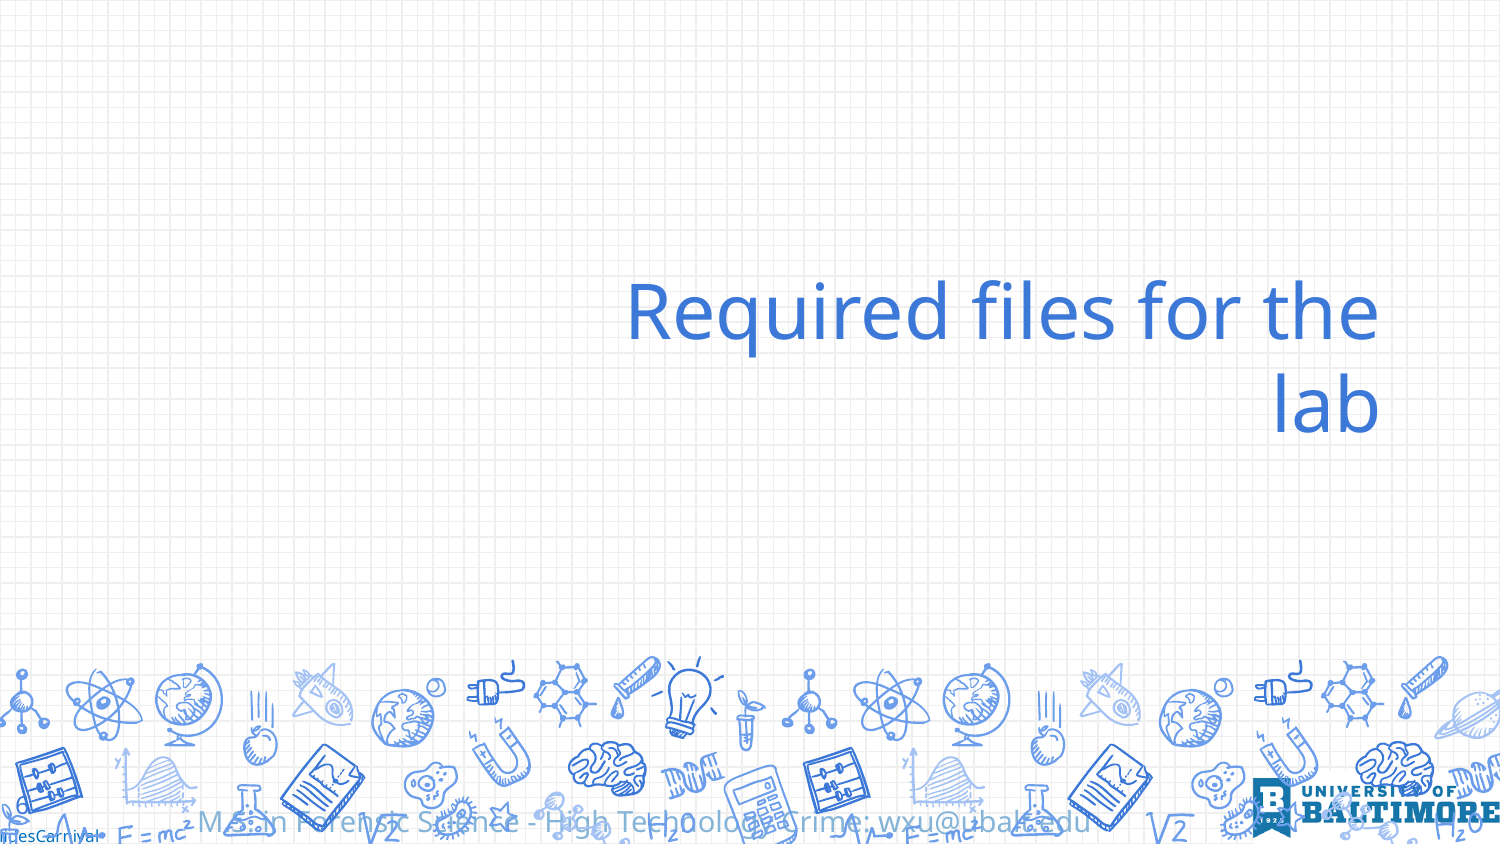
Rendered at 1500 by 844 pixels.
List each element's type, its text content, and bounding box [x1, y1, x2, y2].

picture [1354, 819, 1361, 827]
picture [1253, 771, 1500, 844]
picture [1282, 807, 1299, 827]
picture [1382, 771, 1399, 783]
slide_number 6 [0, 774, 91, 840]
picture [1423, 777, 1429, 784]
picture [1388, 823, 1396, 835]
picture [1253, 804, 1257, 821]
picture [1283, 771, 1308, 783]
picture [1342, 796, 1349, 806]
title Required files for the lab [526, 272, 1397, 463]
picture [1471, 771, 1479, 786]
picture [1394, 771, 1431, 791]
picture [1481, 771, 1489, 788]
picture [1479, 779, 1483, 790]
picture [1363, 771, 1393, 785]
